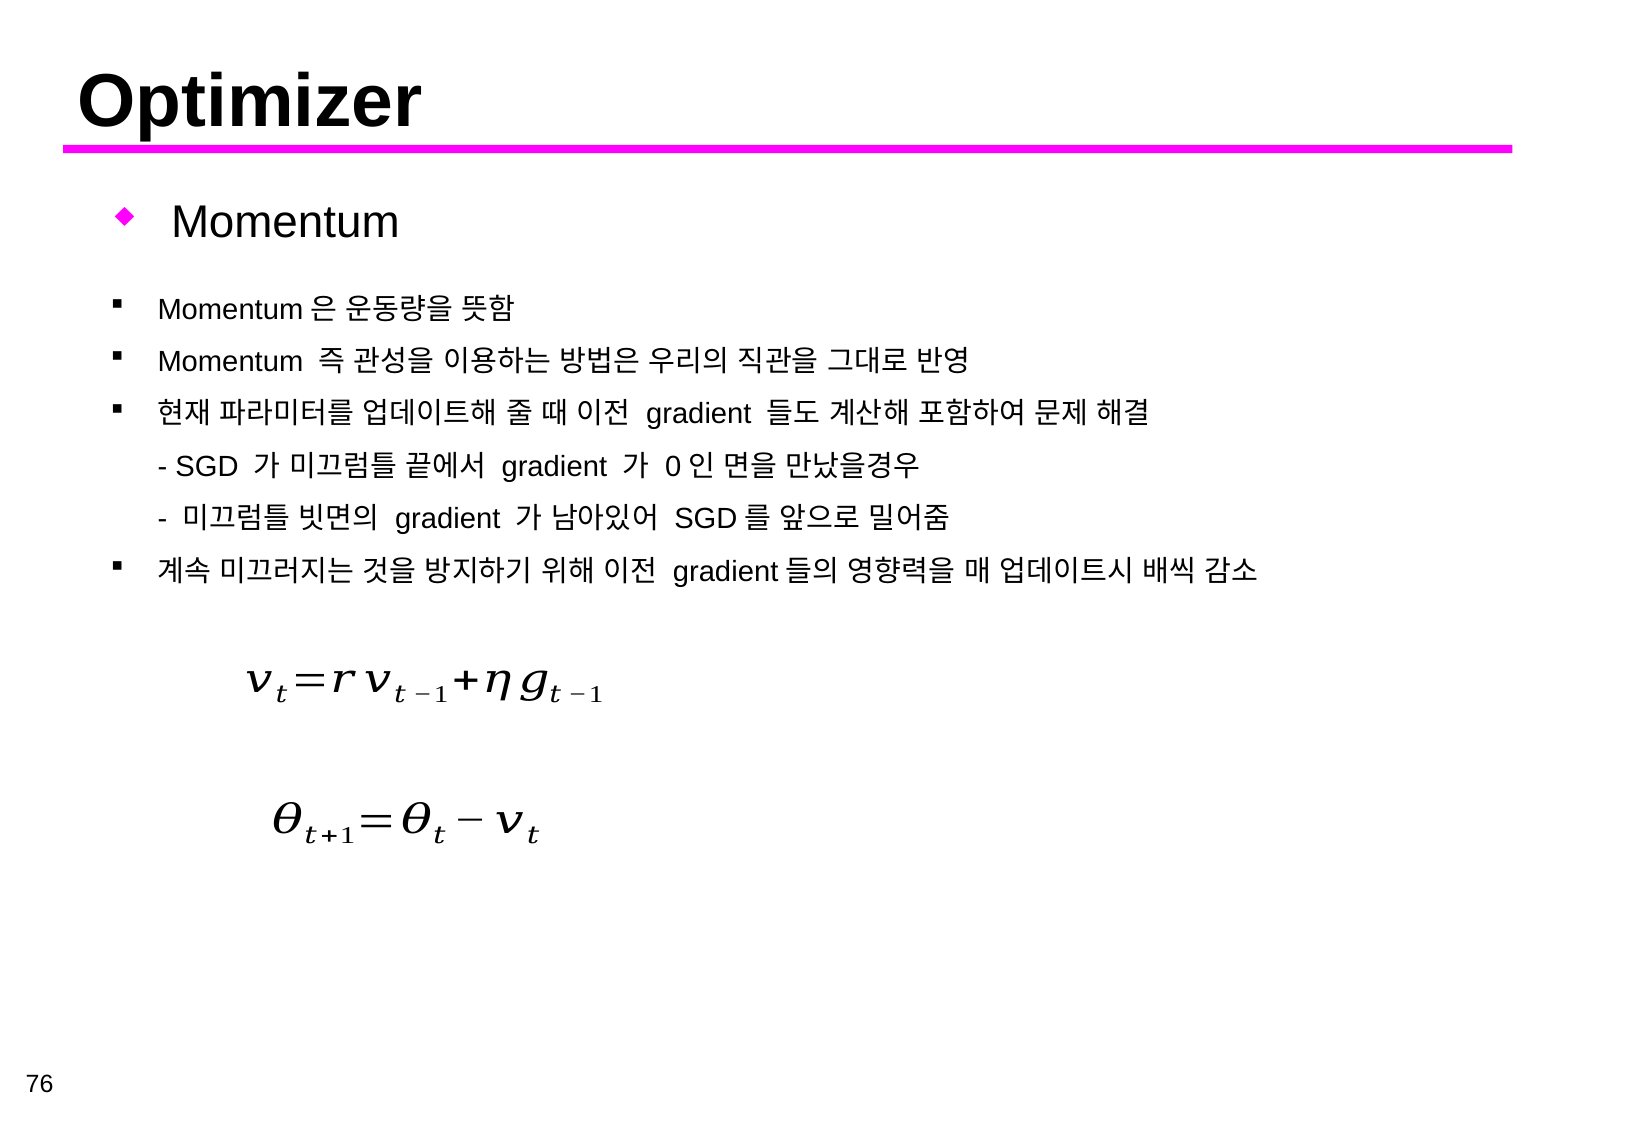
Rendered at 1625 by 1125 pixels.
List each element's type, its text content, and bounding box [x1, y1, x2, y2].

slide_number 76 [0, 1071, 69, 1094]
list Momentum [99, 172, 1510, 256]
title Optimizer [62, 42, 1500, 149]
